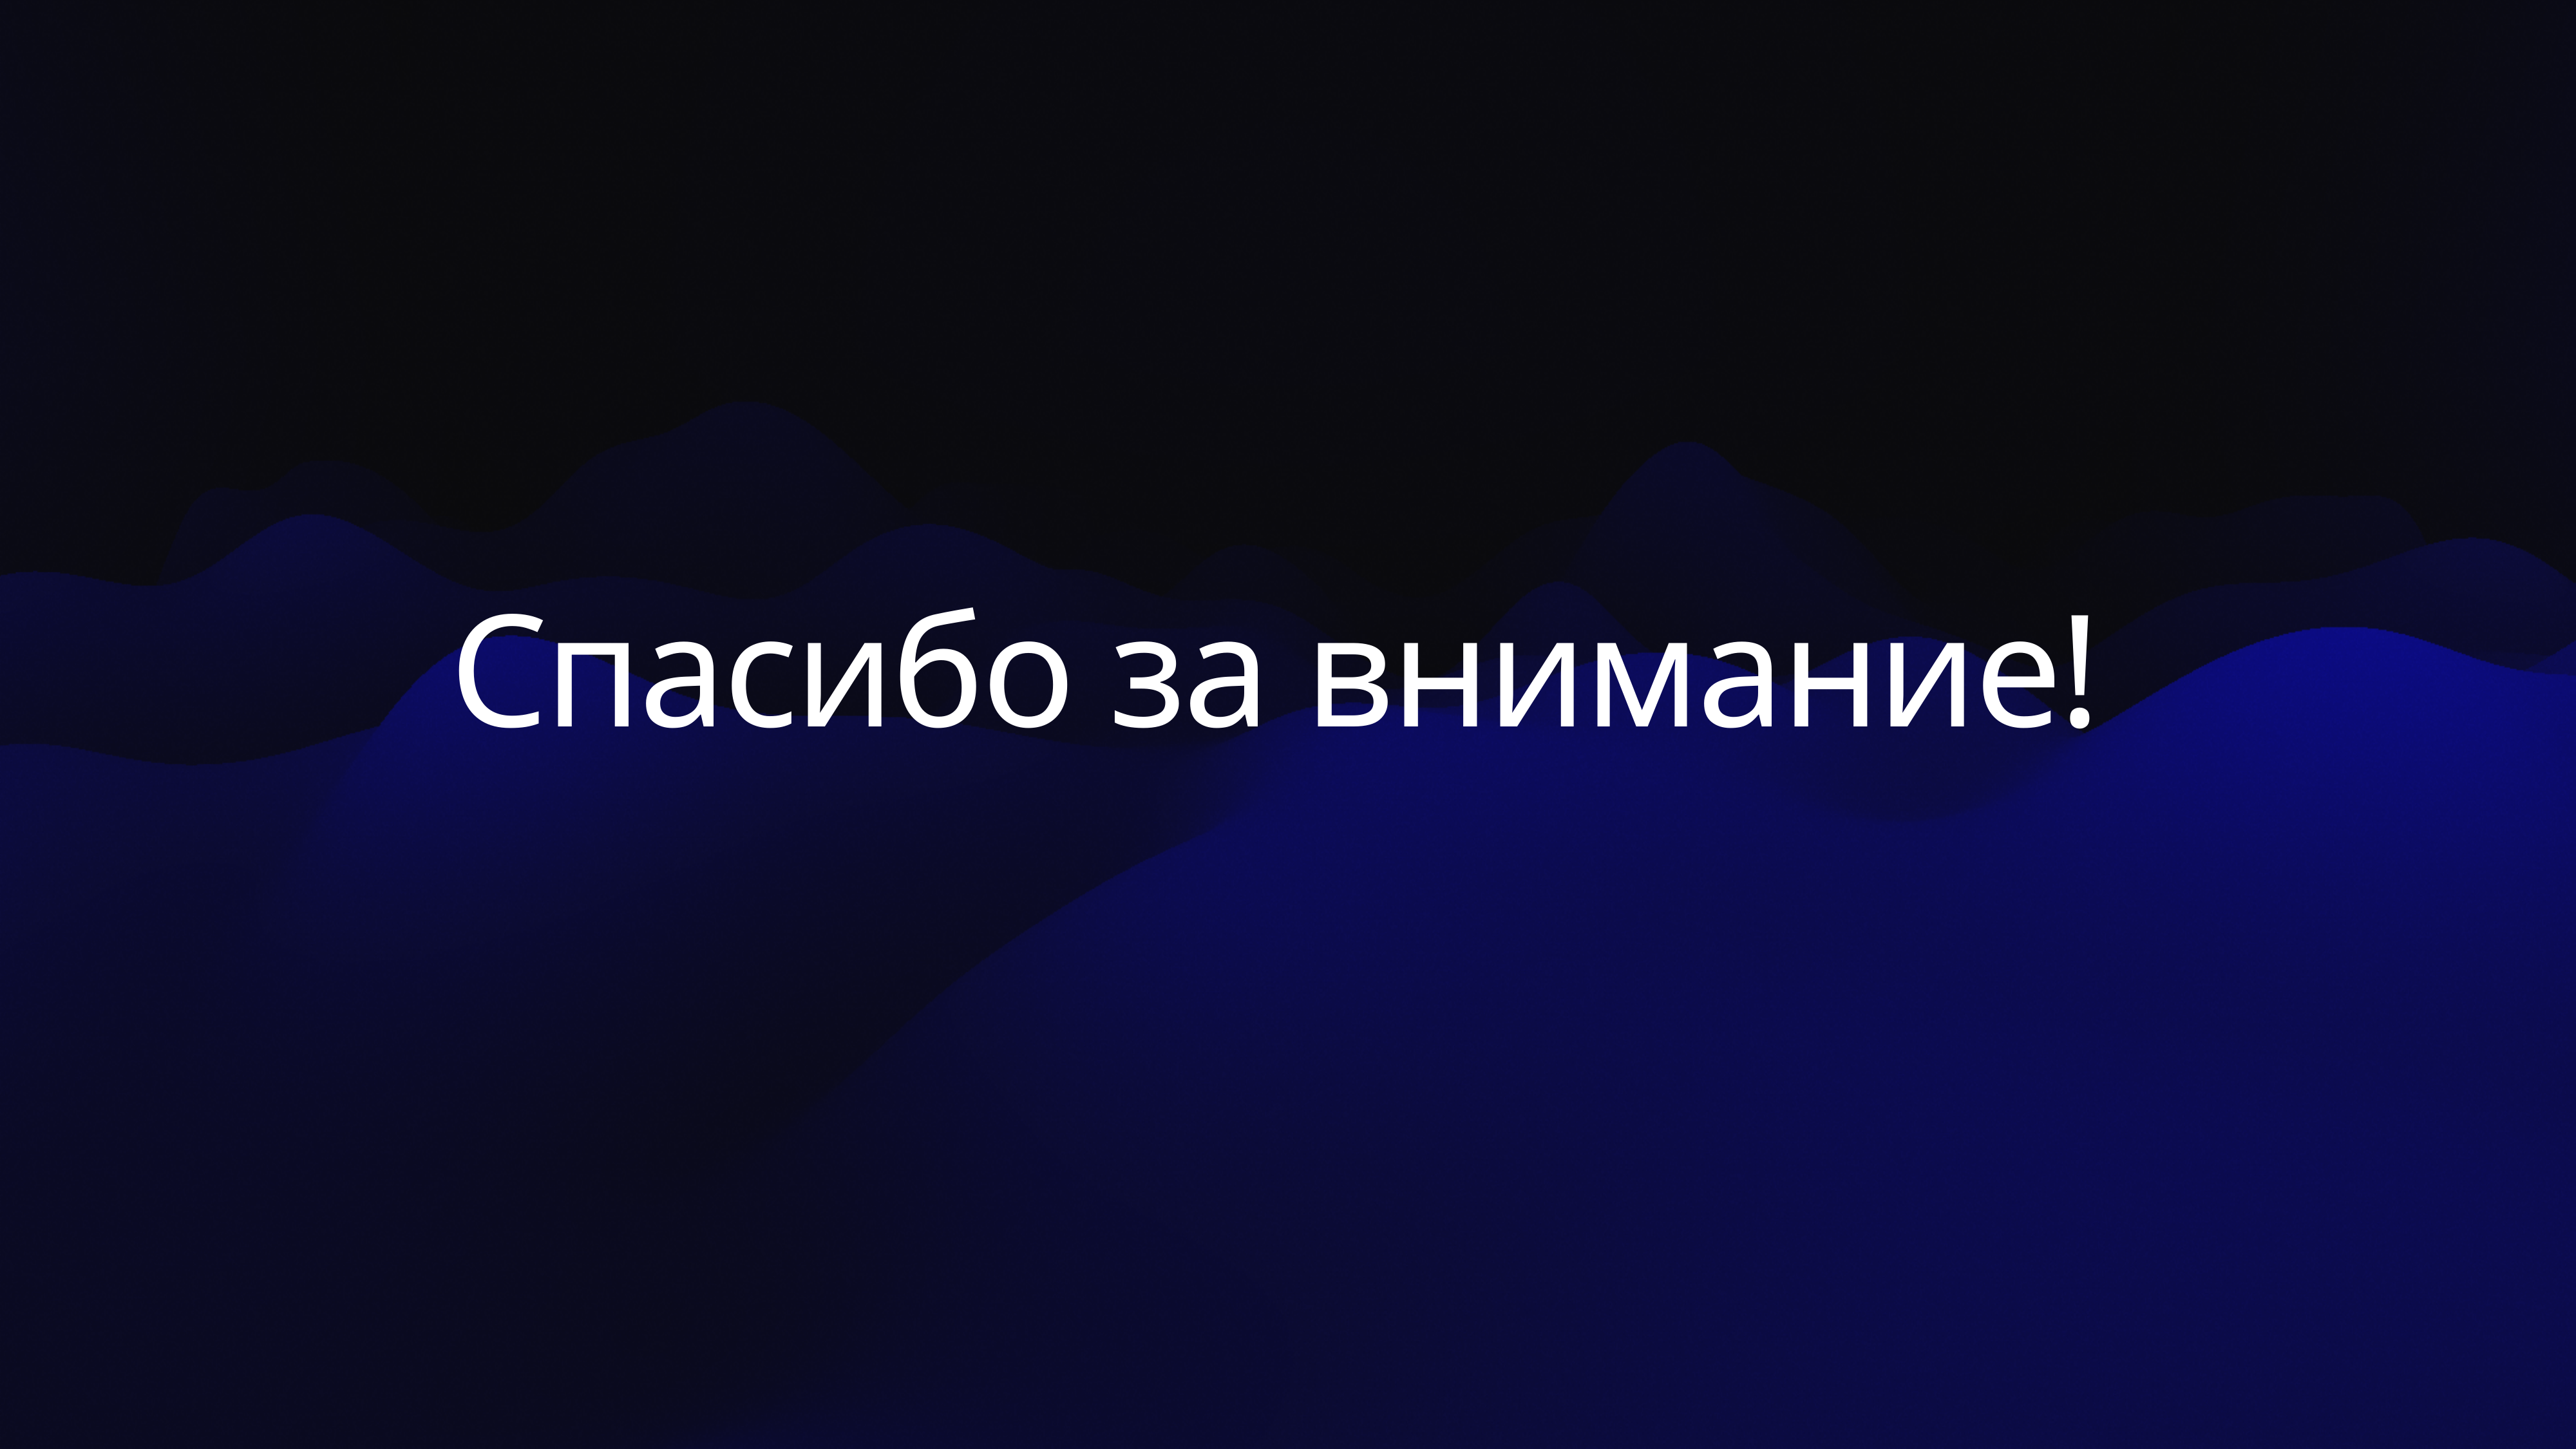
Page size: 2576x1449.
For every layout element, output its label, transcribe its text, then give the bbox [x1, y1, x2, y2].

title Спасибо за внимание! [444, 551, 2132, 813]
picture [0, 0, 2576, 1449]
